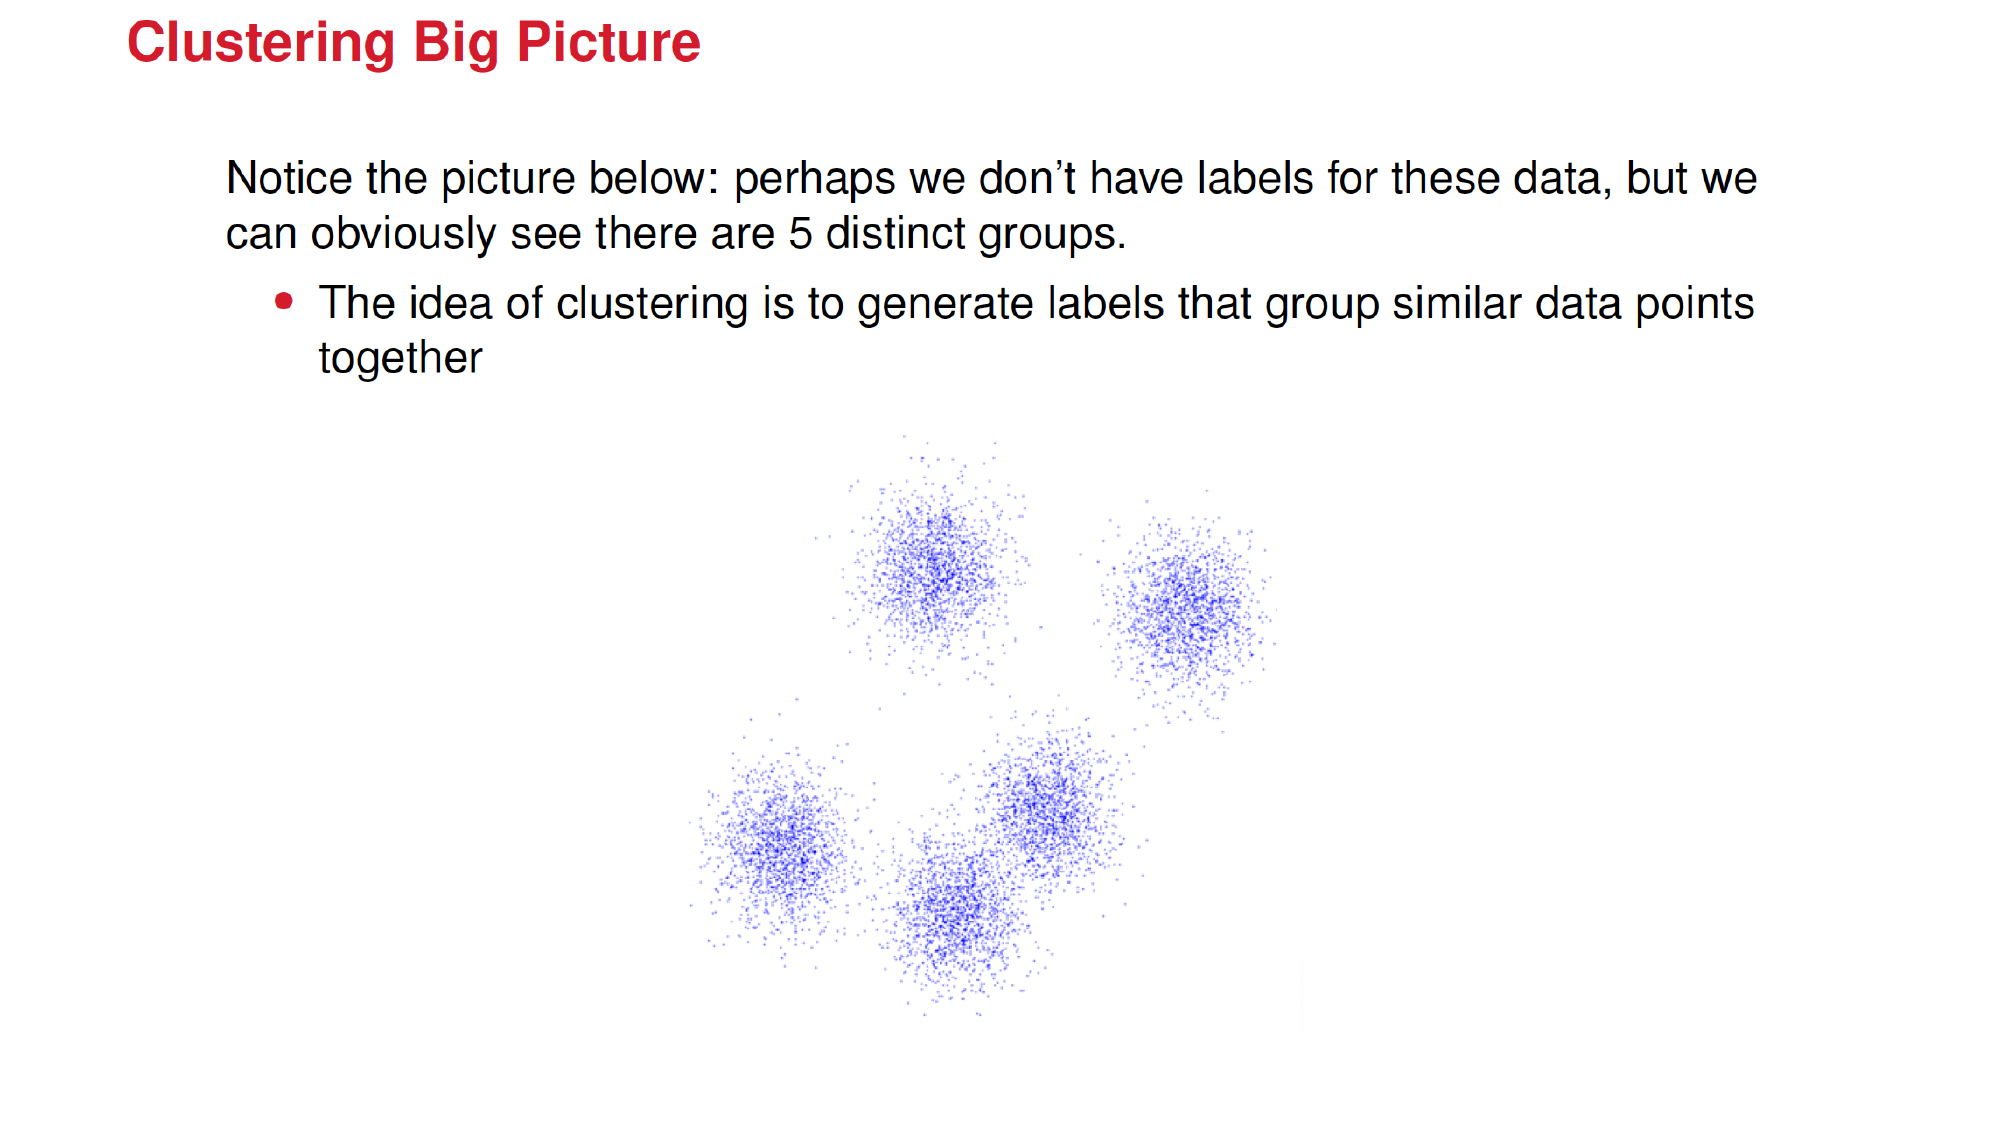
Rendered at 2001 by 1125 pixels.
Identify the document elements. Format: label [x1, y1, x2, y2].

picture [116, 0, 1773, 1055]
